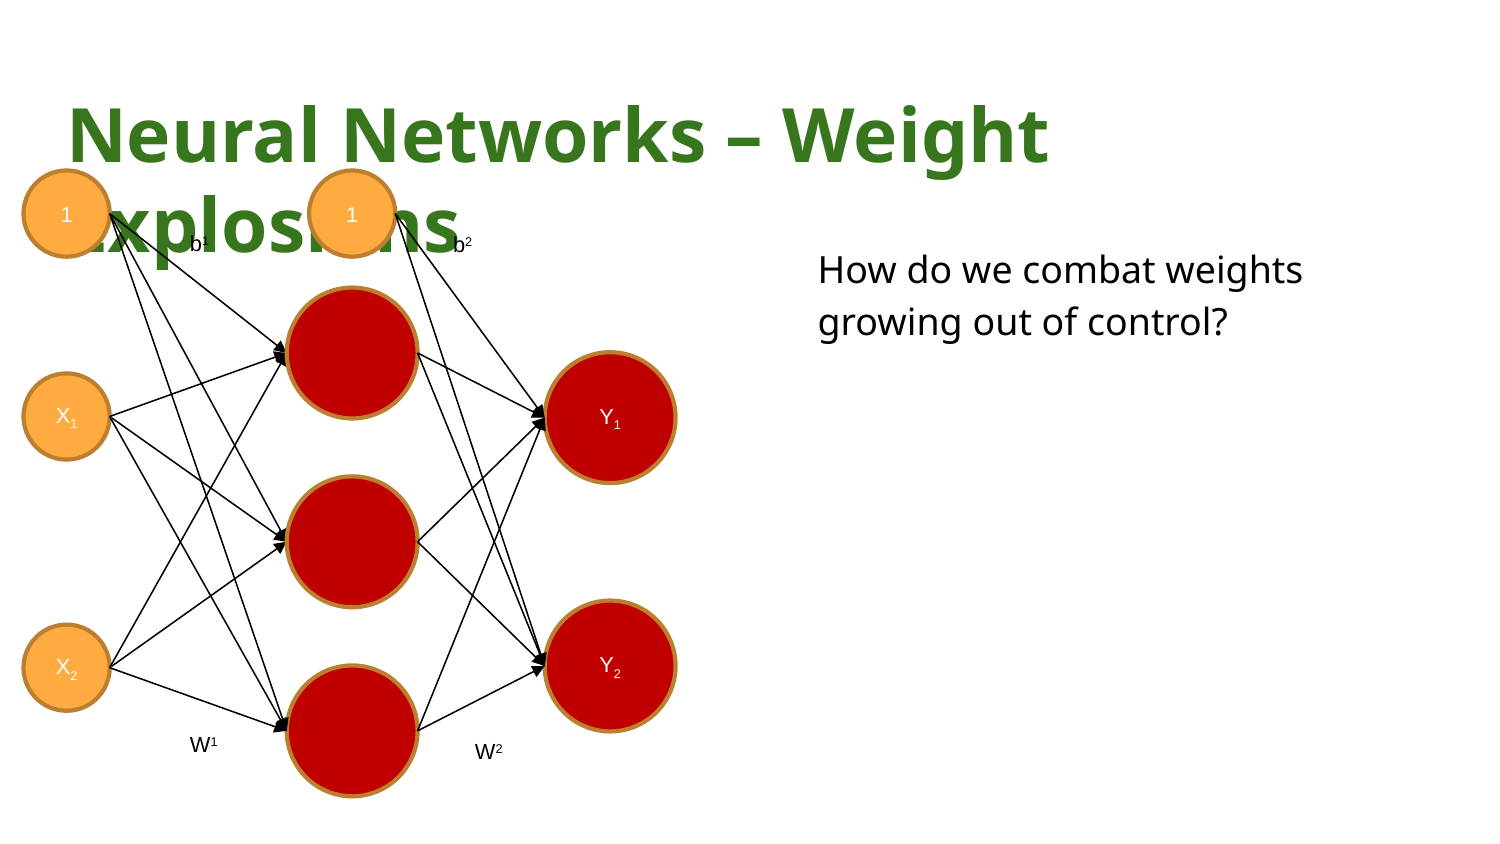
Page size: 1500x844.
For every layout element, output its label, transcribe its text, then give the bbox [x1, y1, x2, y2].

text_box 1 [306, 168, 398, 259]
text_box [395, 213, 545, 667]
text_box [292, 285, 388, 421]
text_box Y2 [552, 598, 678, 734]
title Neural Networks – Weight Explosions [51, 72, 1449, 167]
text_box 1 [21, 168, 112, 259]
text_box W2 [460, 740, 533, 772]
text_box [109, 213, 287, 667]
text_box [417, 673, 545, 732]
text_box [109, 667, 287, 732]
text_box Y1 [552, 350, 678, 486]
text_box X1 [21, 371, 102, 462]
text_box W1 [175, 740, 248, 765]
text_box [292, 474, 389, 610]
list How do we combat weights growing out of control? [802, 224, 1397, 844]
text_box X2 [21, 622, 103, 713]
text_box [285, 663, 420, 799]
